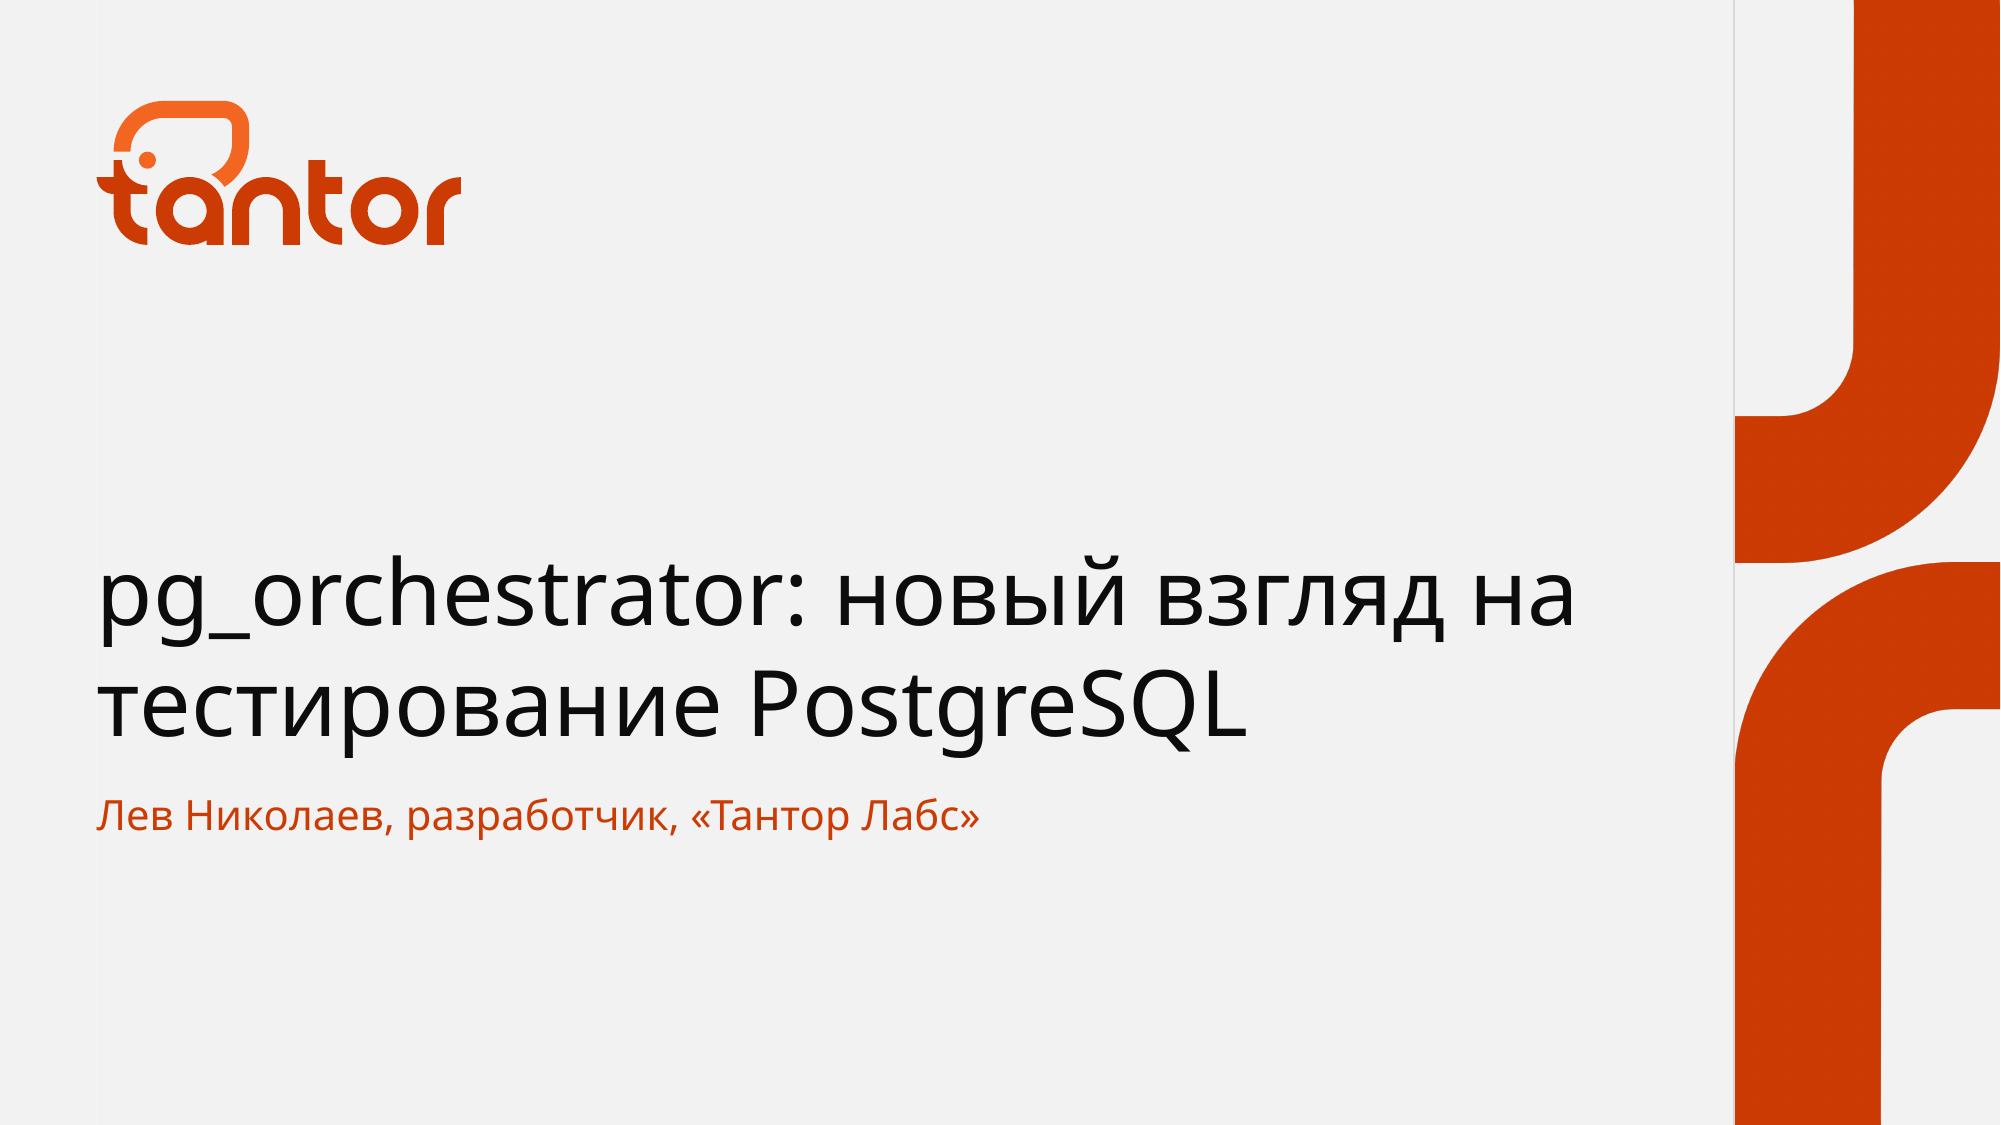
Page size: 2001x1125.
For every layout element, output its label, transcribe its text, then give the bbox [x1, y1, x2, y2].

title pg_orchestrator: новый взгляд на тестирование PostgreSQL [96, 446, 1593, 755]
list Лев Николаев, разработчик, «Тантор Лабс» [96, 788, 1439, 991]
picture [1735, 0, 2001, 1125]
